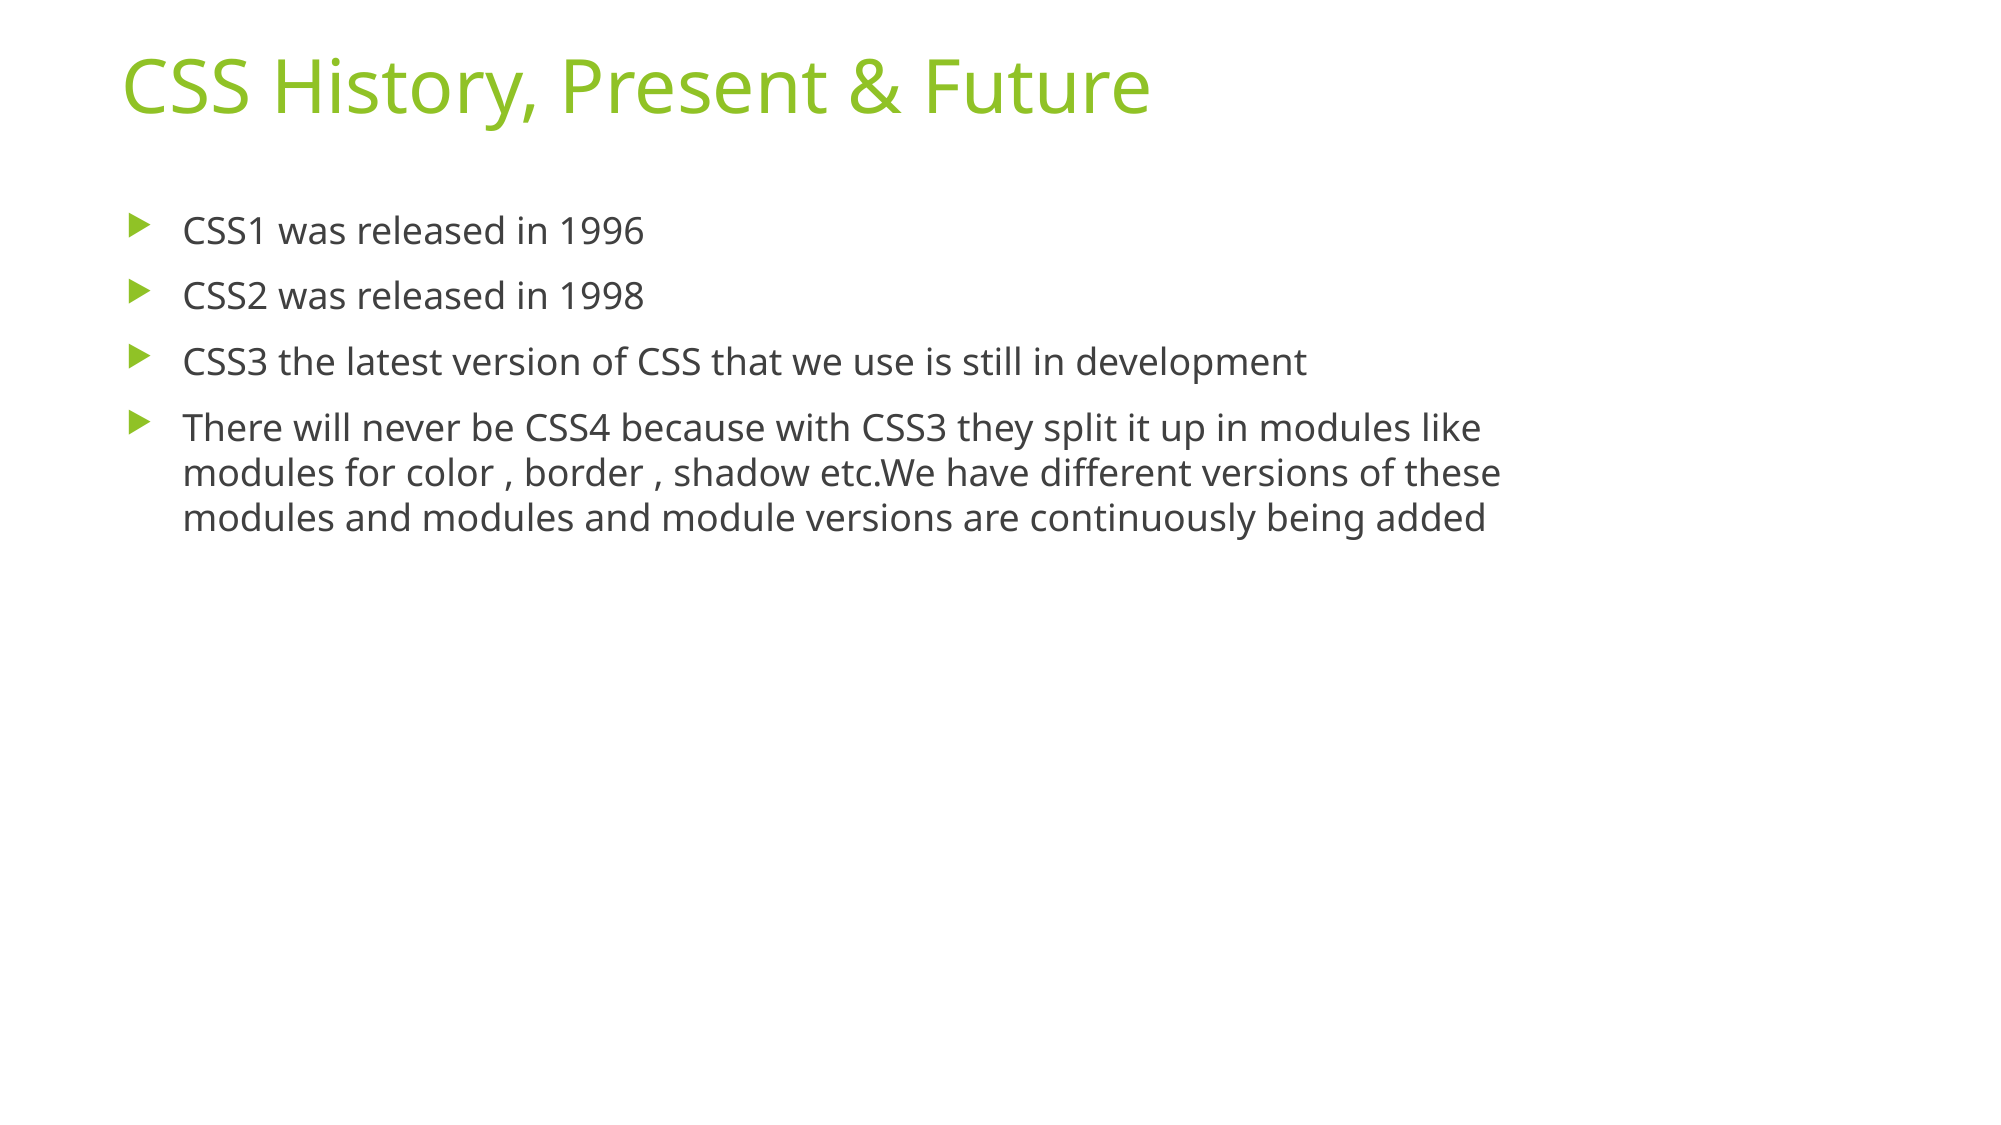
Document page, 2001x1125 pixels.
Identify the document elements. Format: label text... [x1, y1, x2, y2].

title CSS History, Present & Future [87, 30, 1498, 151]
list CSS1 was released in 1996 CSS2 was released in 1998 CSS3 the latest version of CSS that we use is still in development There will never be CSS4 because with CSS3 they split it up in modules like modules for color , border , shadow etc.We have different versions of these modules and modules and module versions are continuously being added [111, 199, 1522, 1064]
